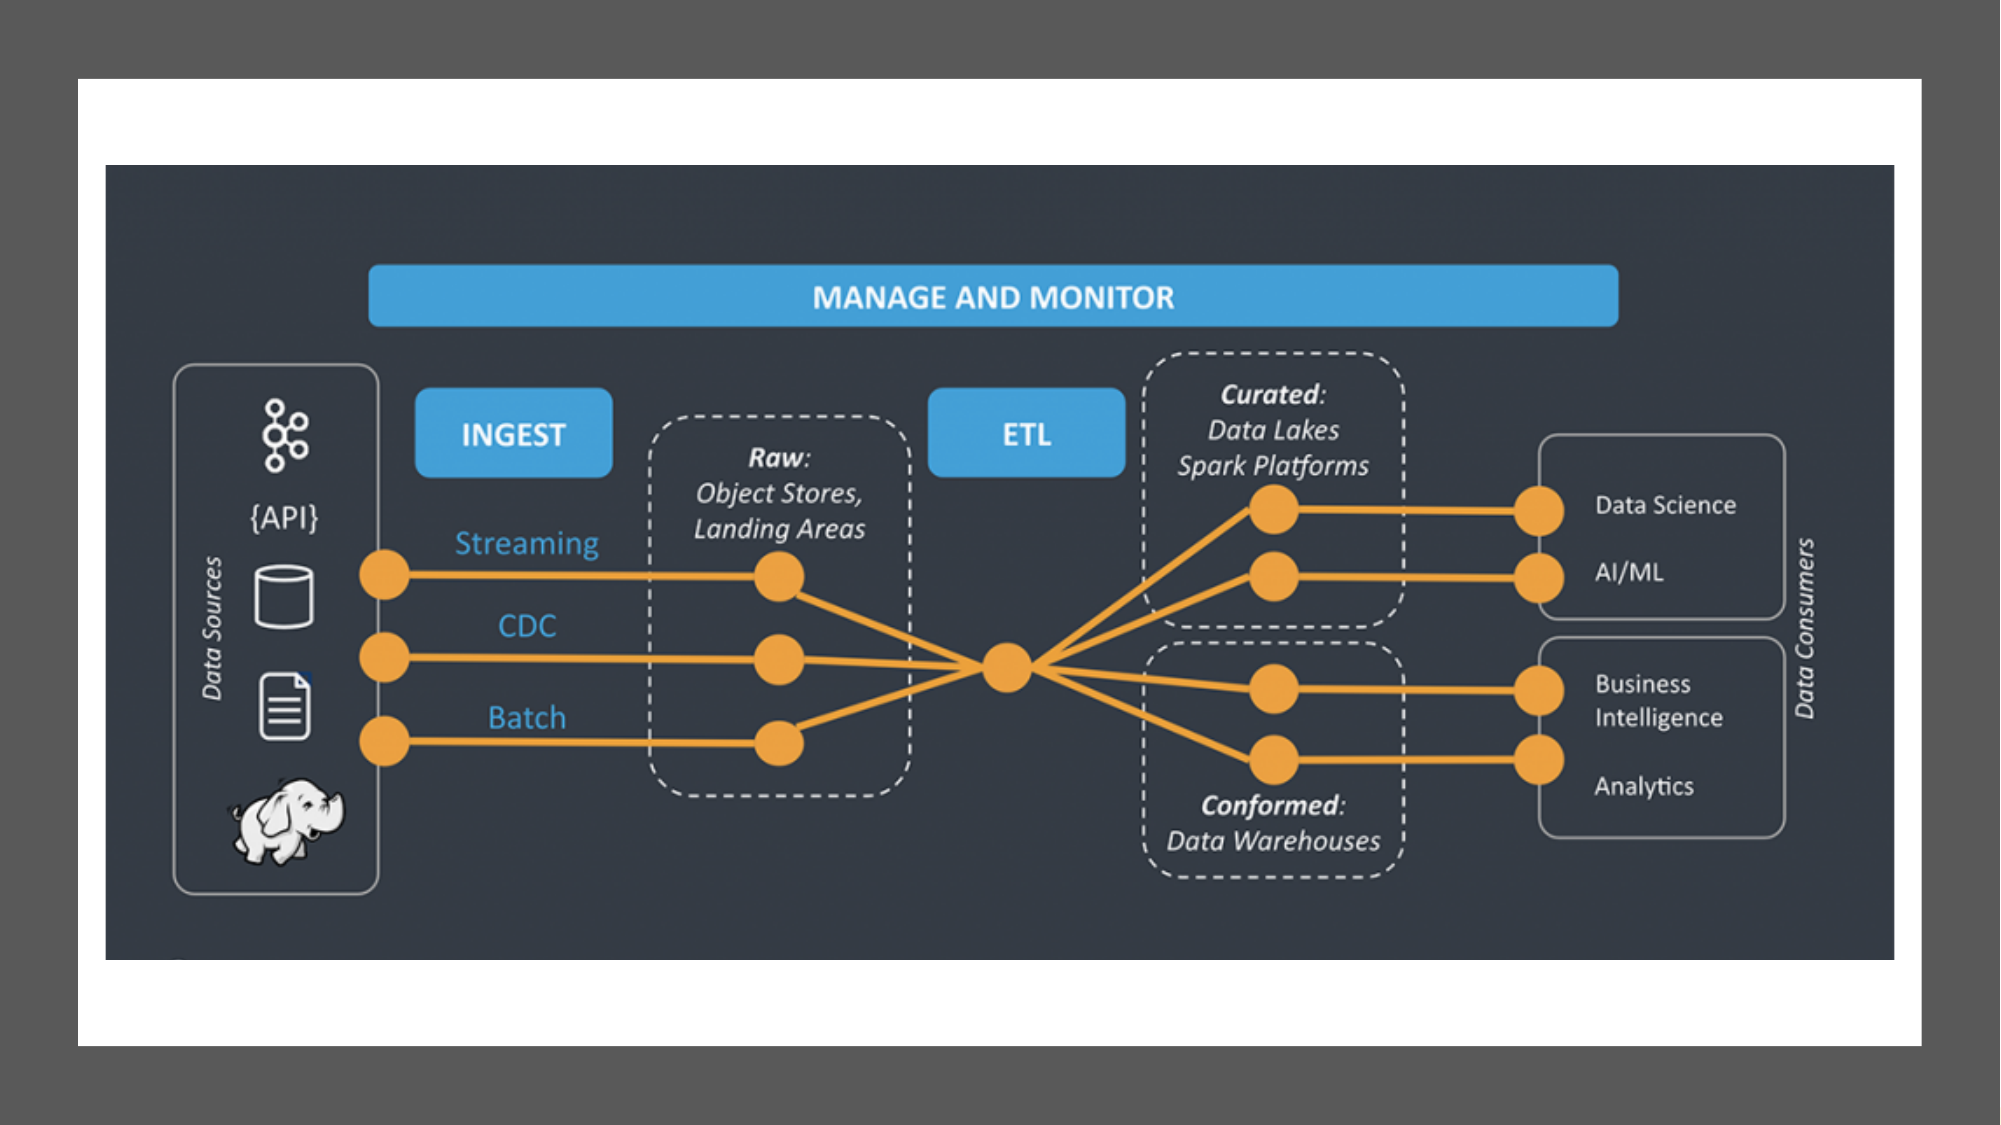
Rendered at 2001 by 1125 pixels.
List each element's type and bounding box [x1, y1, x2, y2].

picture [105, 164, 1895, 960]
text_box [77, 78, 1923, 1047]
text_box [0, 0, 2000, 1125]
